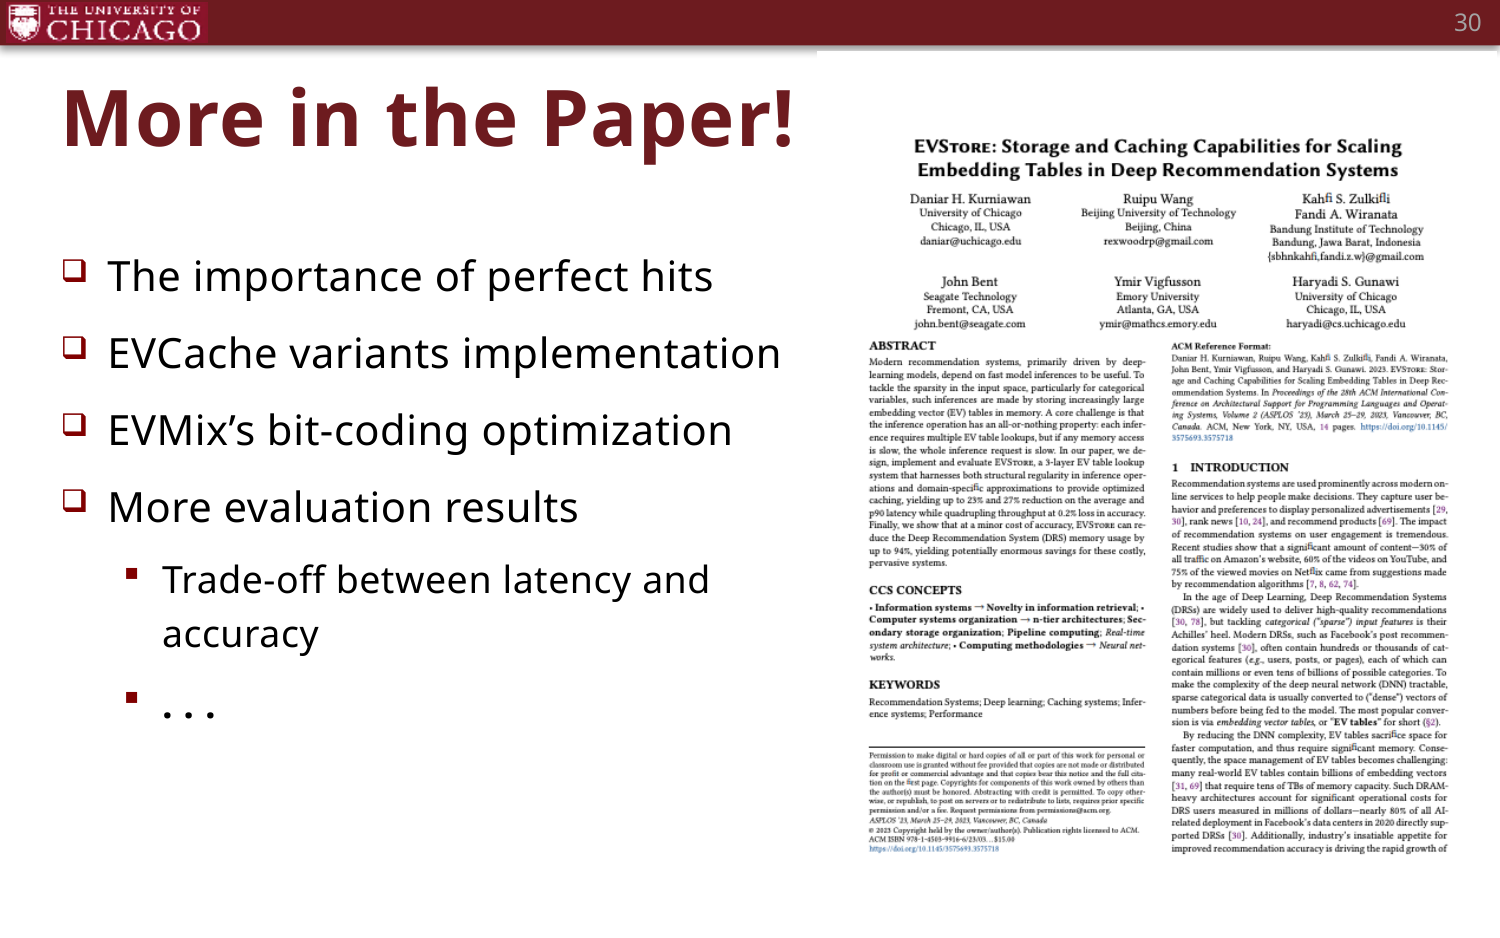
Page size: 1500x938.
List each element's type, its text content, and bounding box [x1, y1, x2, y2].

title More in the Paper! [45, 37, 1460, 194]
picture [6, 2, 208, 43]
list The importance of perfect hits EVCache variants implementation EVMix’s bit-coding optimization More evaluation results Trade-off between latency and accuracy . . . [45, 232, 811, 919]
picture [817, 51, 1497, 938]
slide_number 30 [1365, 0, 1497, 49]
